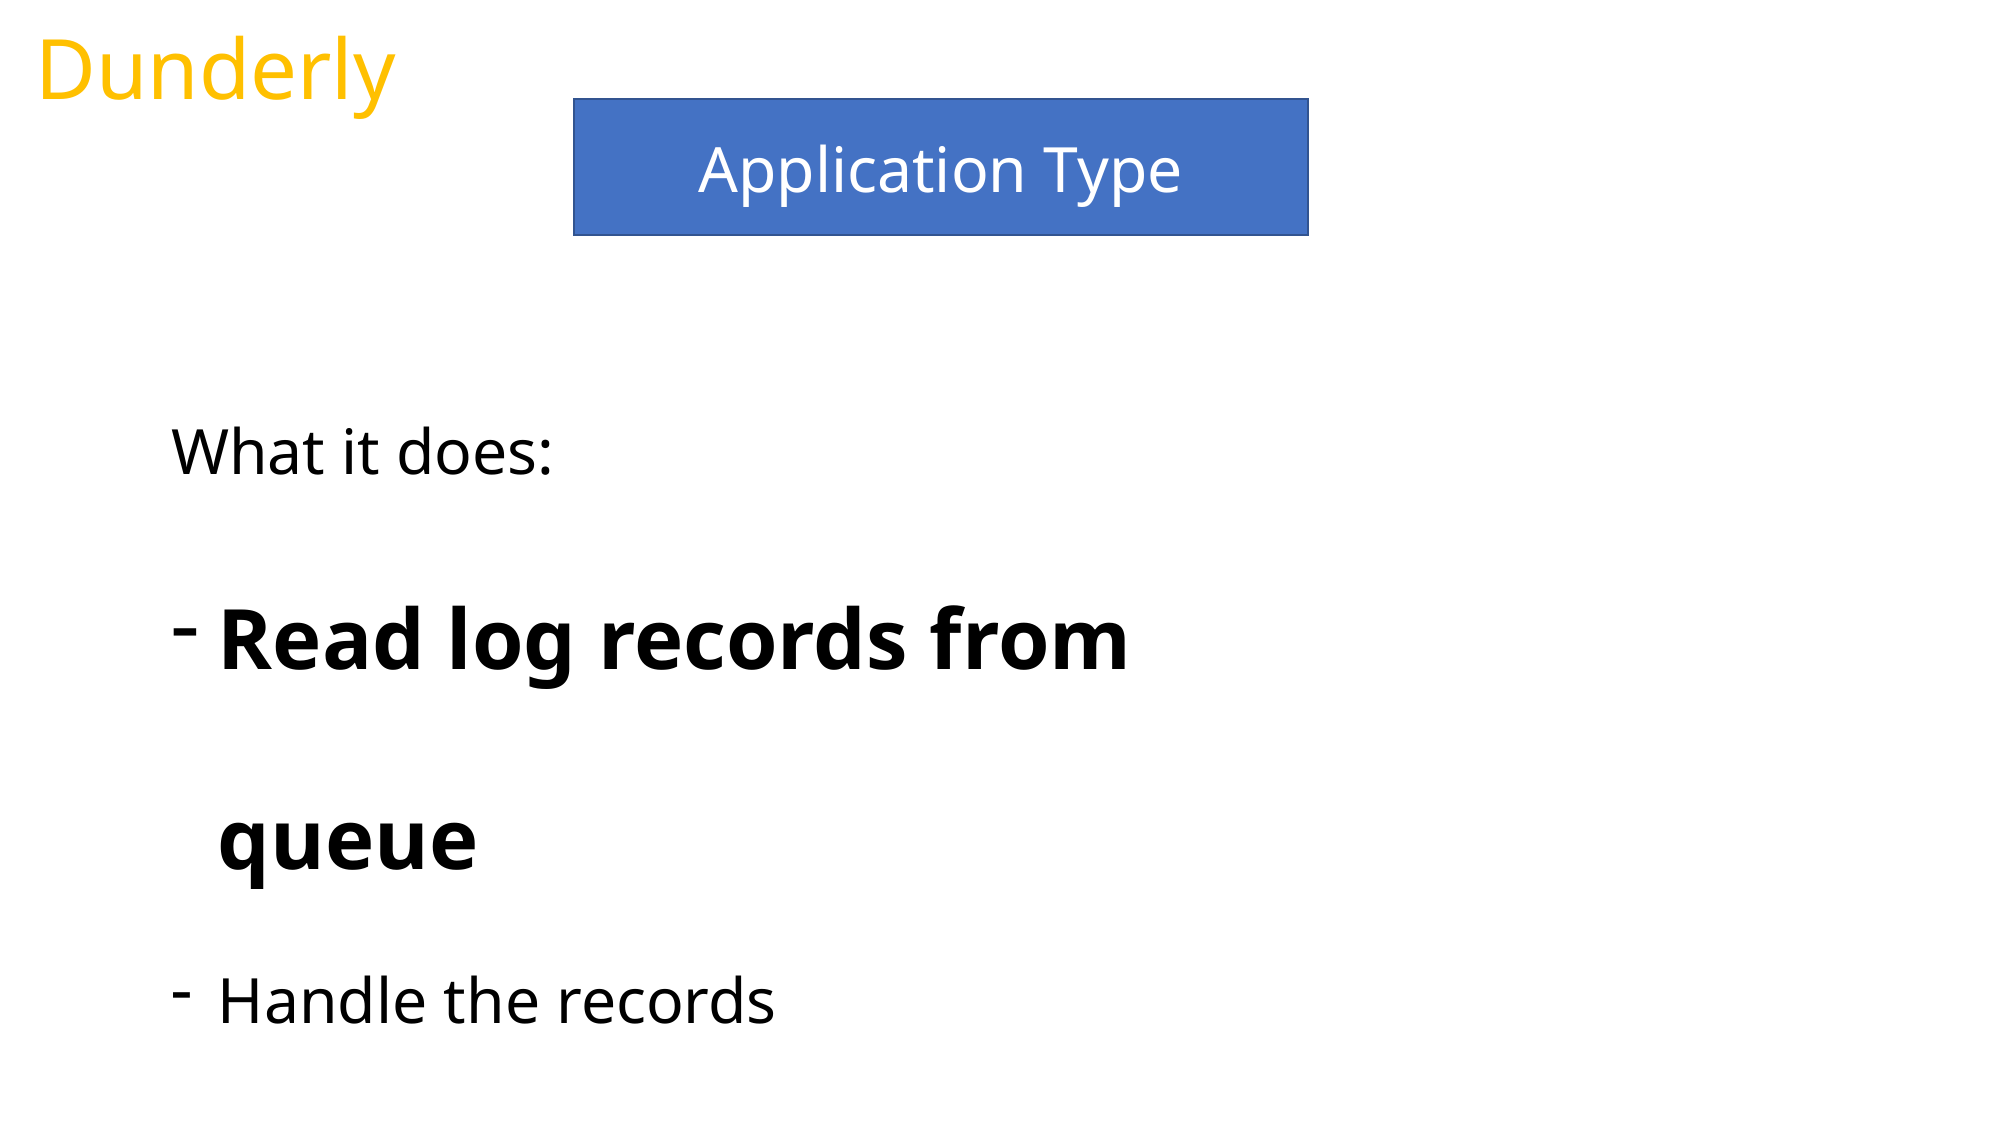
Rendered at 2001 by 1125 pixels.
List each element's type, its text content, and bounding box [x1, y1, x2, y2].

text_box What it does: Read log records from queue Handle the records Save in data store [156, 329, 1428, 1125]
text_box Dunderly [20, 8, 434, 124]
text_box Application Type [573, 98, 1309, 236]
